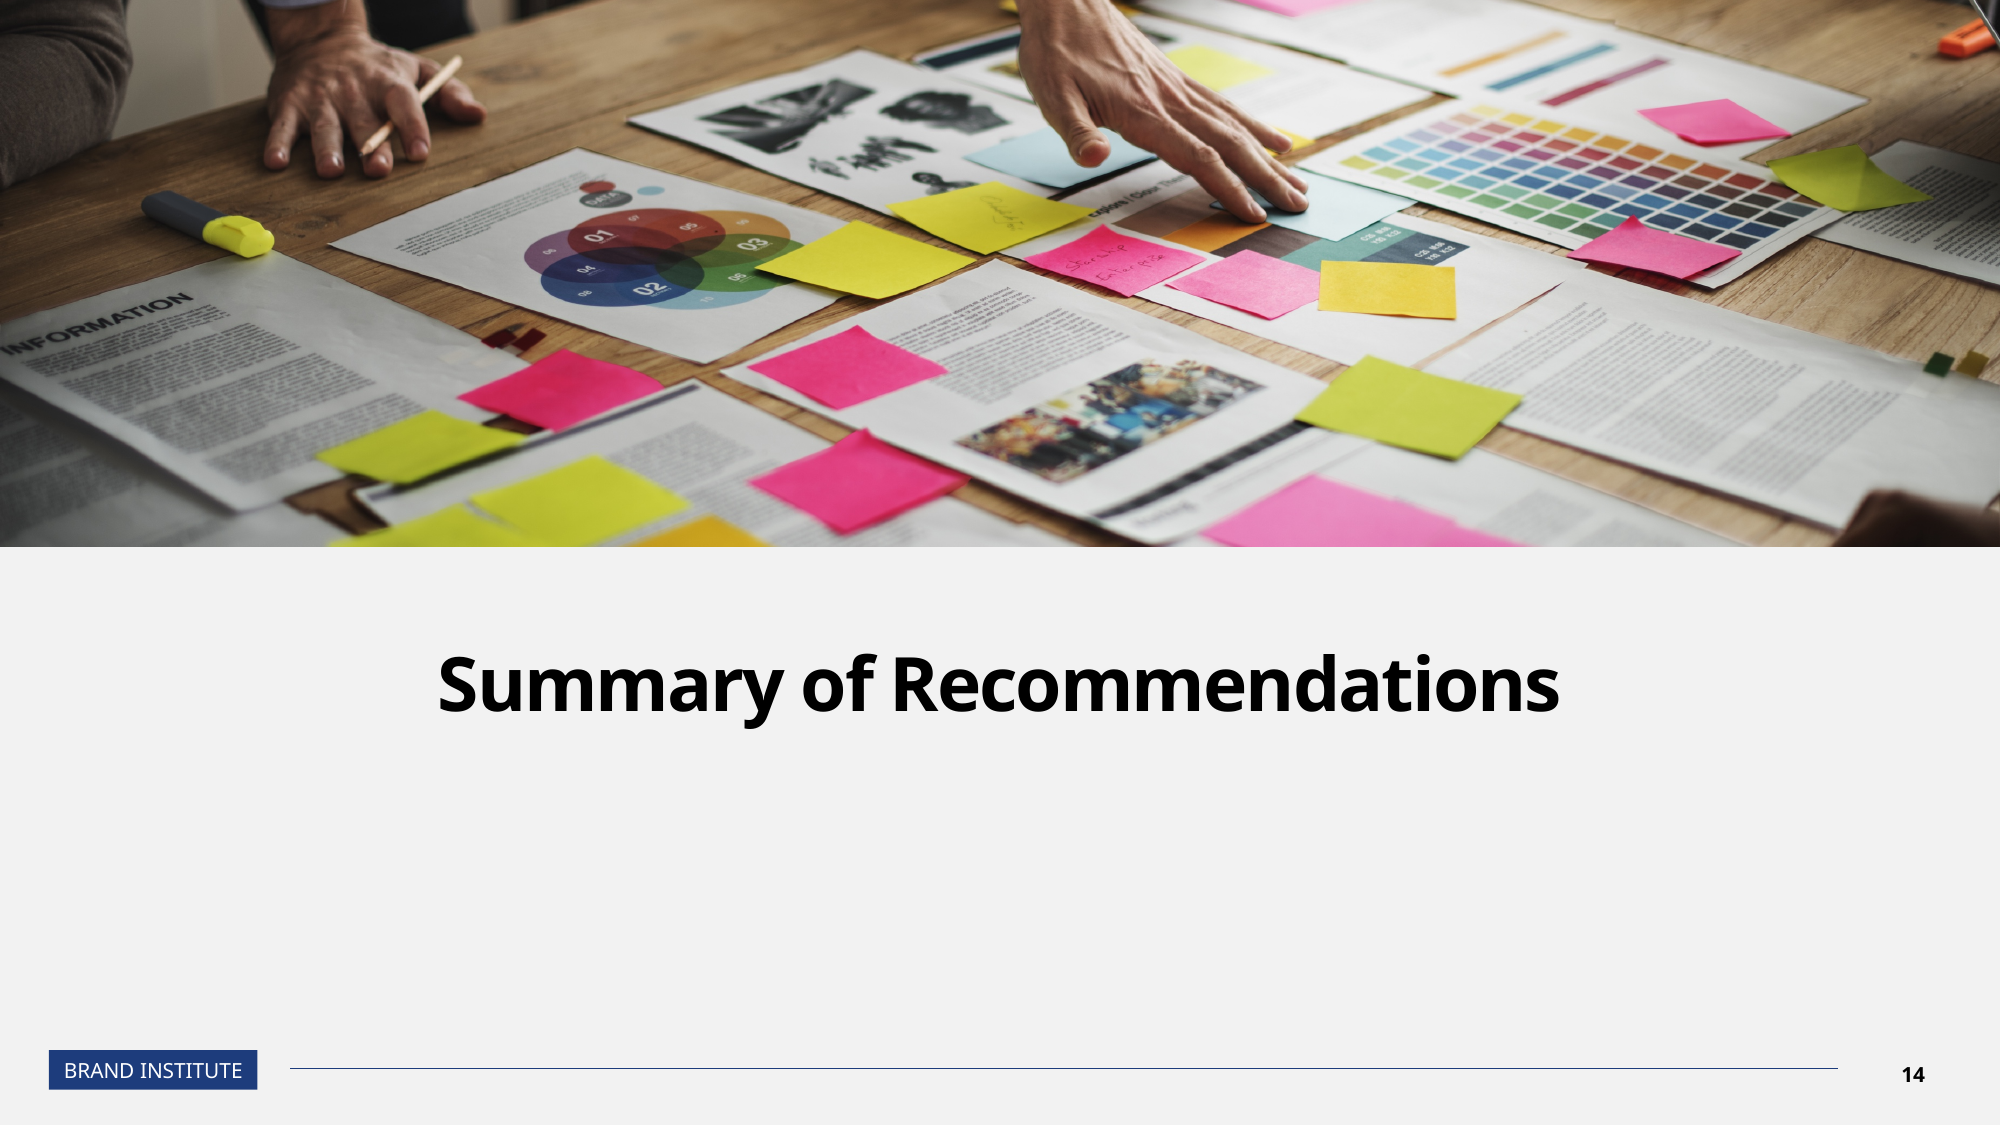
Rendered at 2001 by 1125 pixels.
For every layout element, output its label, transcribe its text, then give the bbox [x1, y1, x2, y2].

text_box Summary of Recommendations [249, 646, 1751, 751]
picture [0, 0, 2000, 547]
